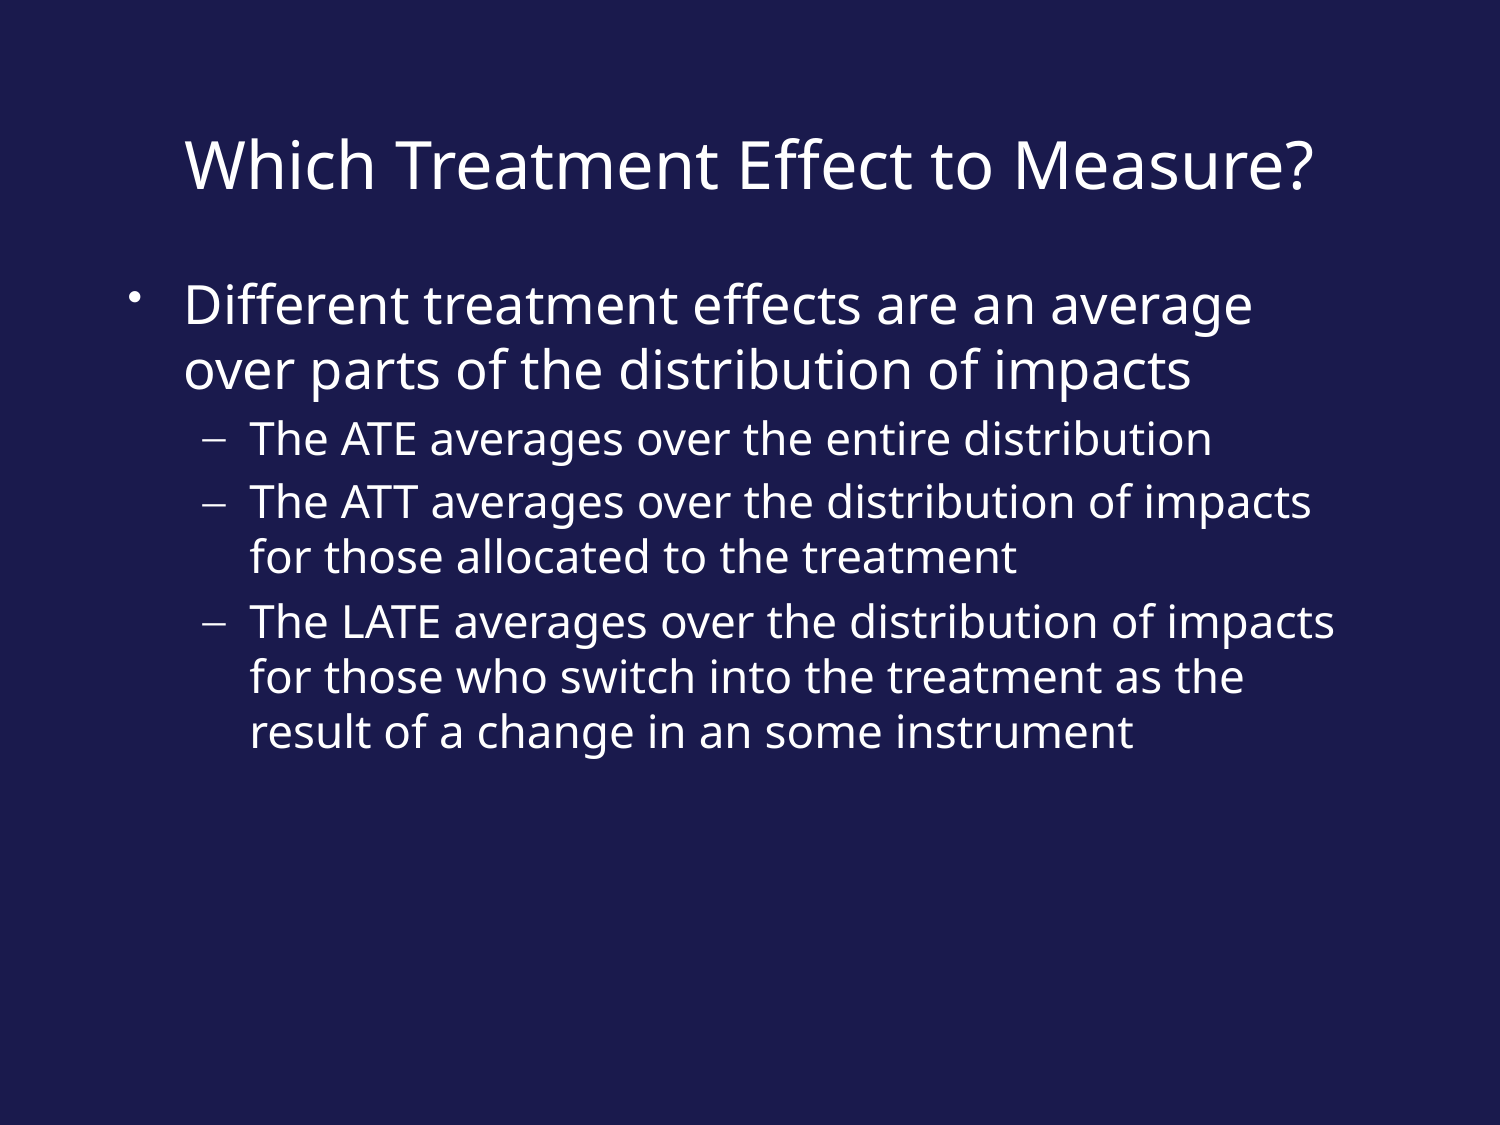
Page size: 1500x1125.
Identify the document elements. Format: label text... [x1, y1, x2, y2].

title Which Treatment Effect to Measure? [112, 99, 1388, 225]
list Different treatment effects are an average over parts of the distribution of impacts The ATE averages over the entire distribution The ATT averages over the distribution of impacts for those allocated to the treatment The LATE averages over the distribution of impacts for those who switch into the treatment as the result of a change in an some instrument [112, 262, 1388, 913]
